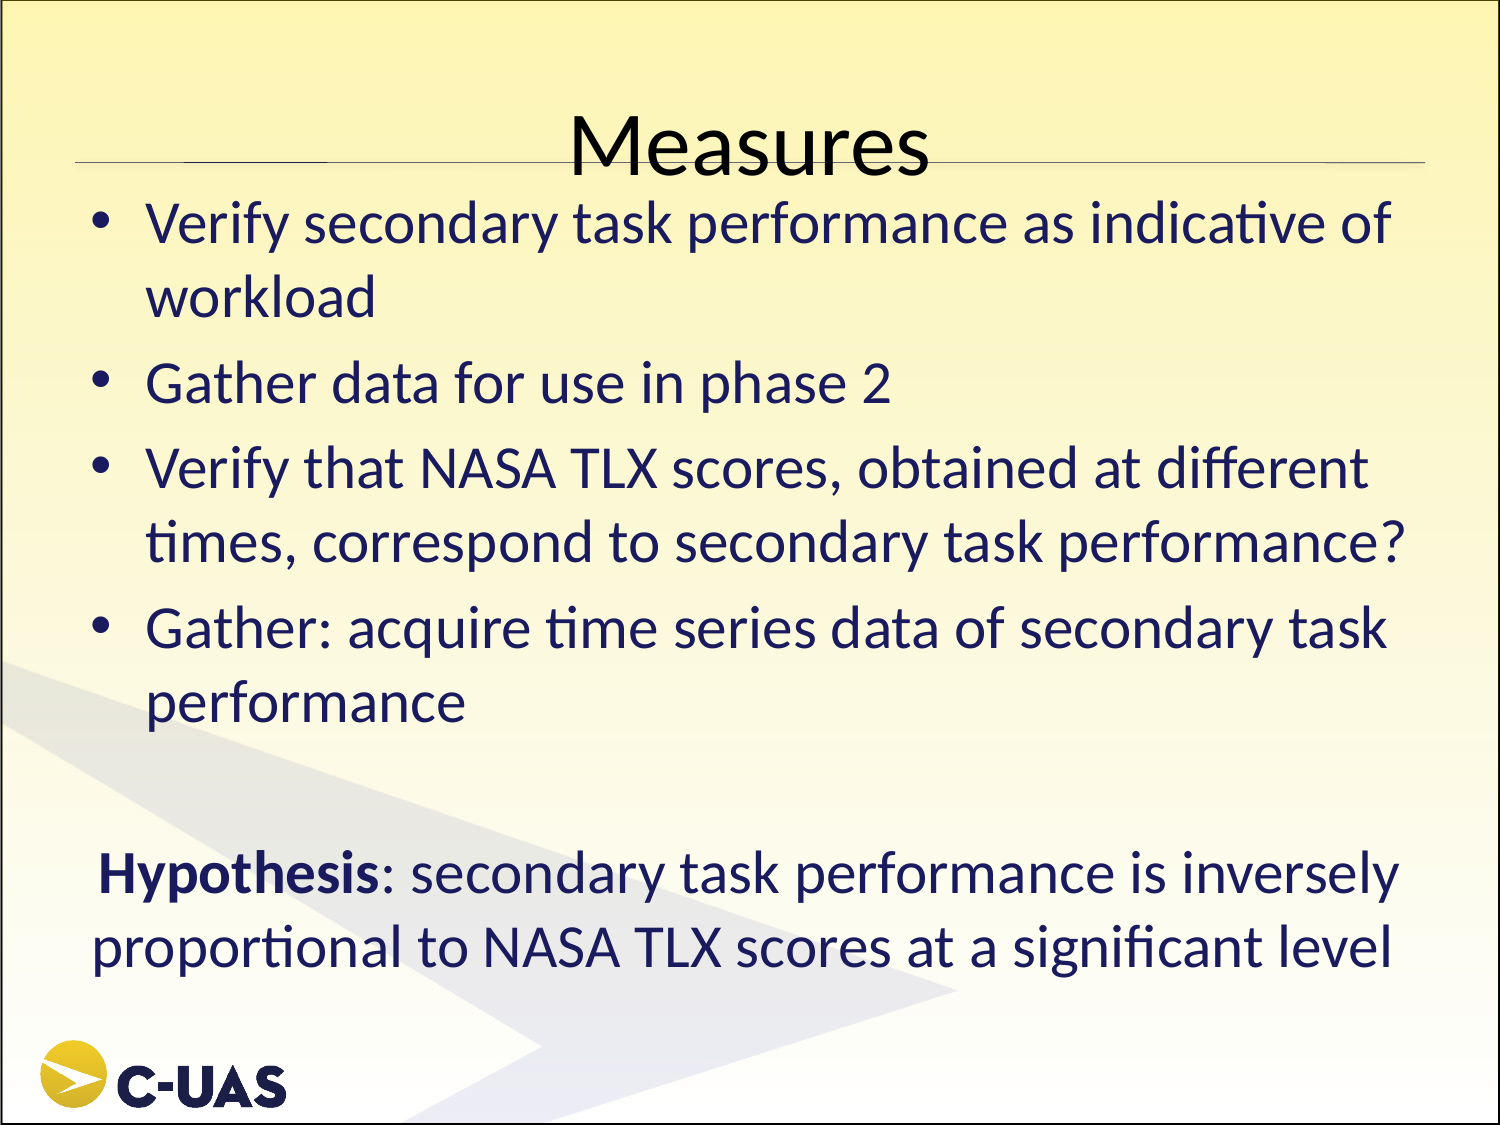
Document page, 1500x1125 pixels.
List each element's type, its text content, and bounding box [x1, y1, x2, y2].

list Verify secondary task performance as indicative of workload Gather data for use in phase 2 Verify that NASA TLX scores, obtained at different times, correspond to secondary task performance? Gather: acquire time series data of secondary task performance Hypothesis: secondary task performance is inversely proportional to NASA TLX scores at a significant level [75, 174, 1425, 1005]
picture [0, 0, 1500, 1125]
title Measures [75, 45, 1425, 174]
